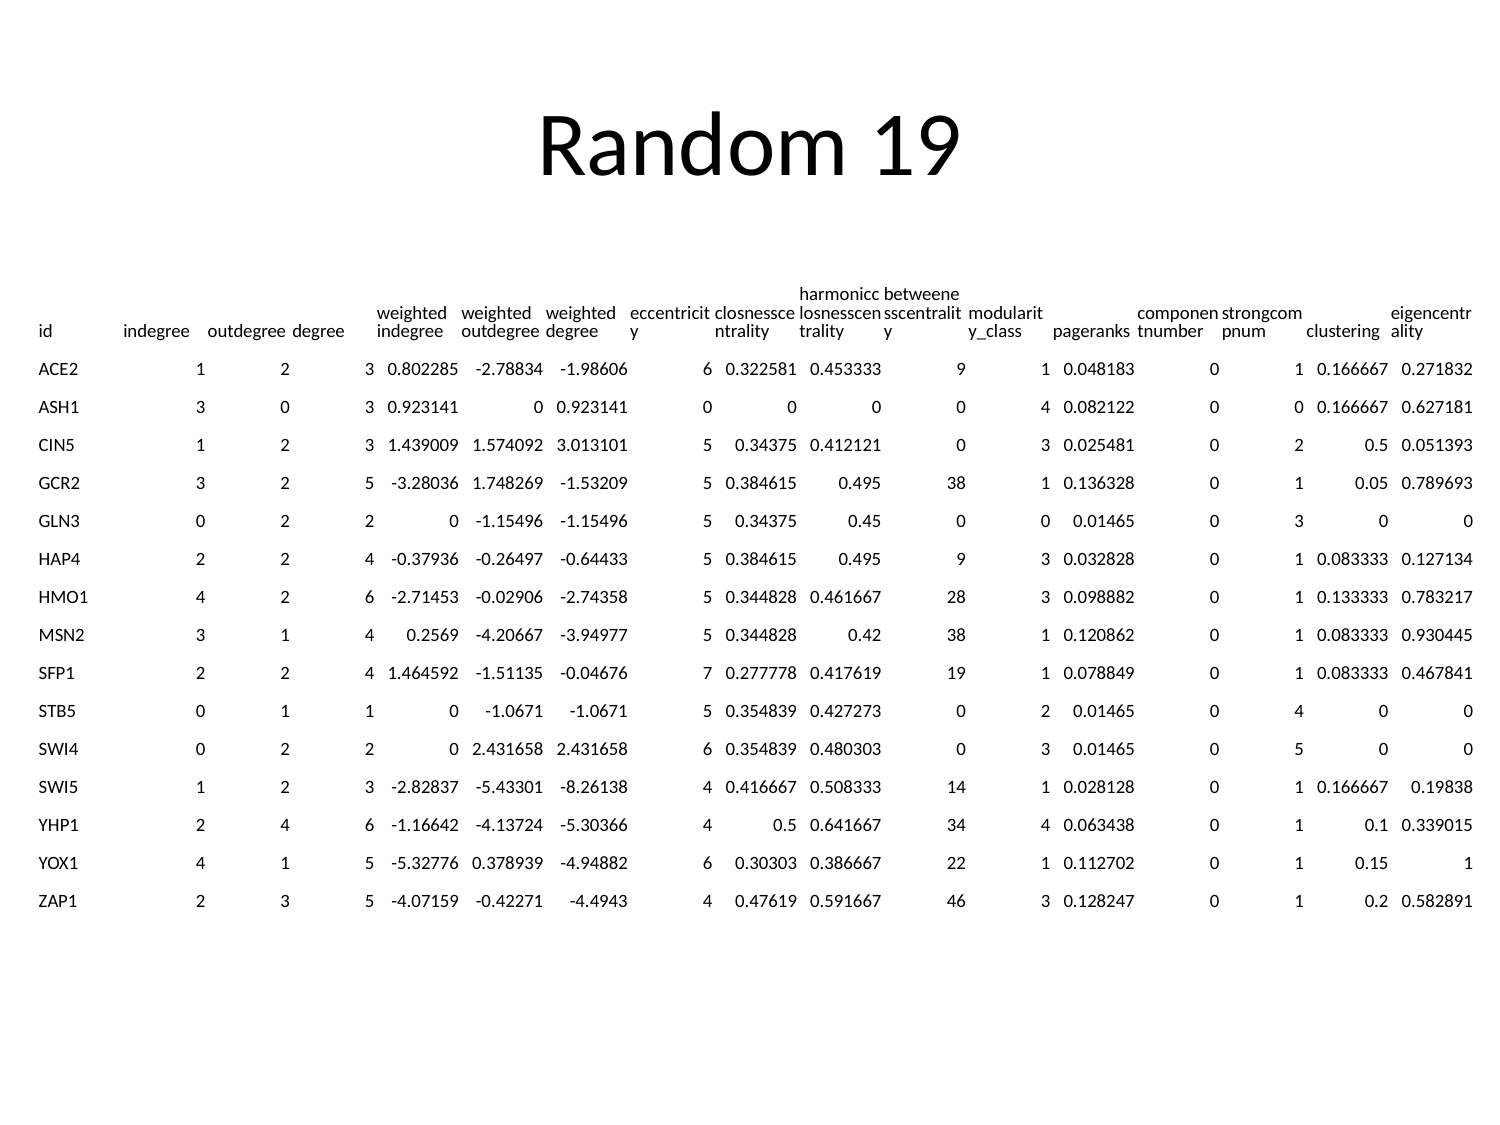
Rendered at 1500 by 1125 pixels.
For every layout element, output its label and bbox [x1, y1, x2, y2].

title [75, 45, 1425, 233]
table_cell [38, 343, 1474, 912]
table_header [38, 238, 1474, 343]
